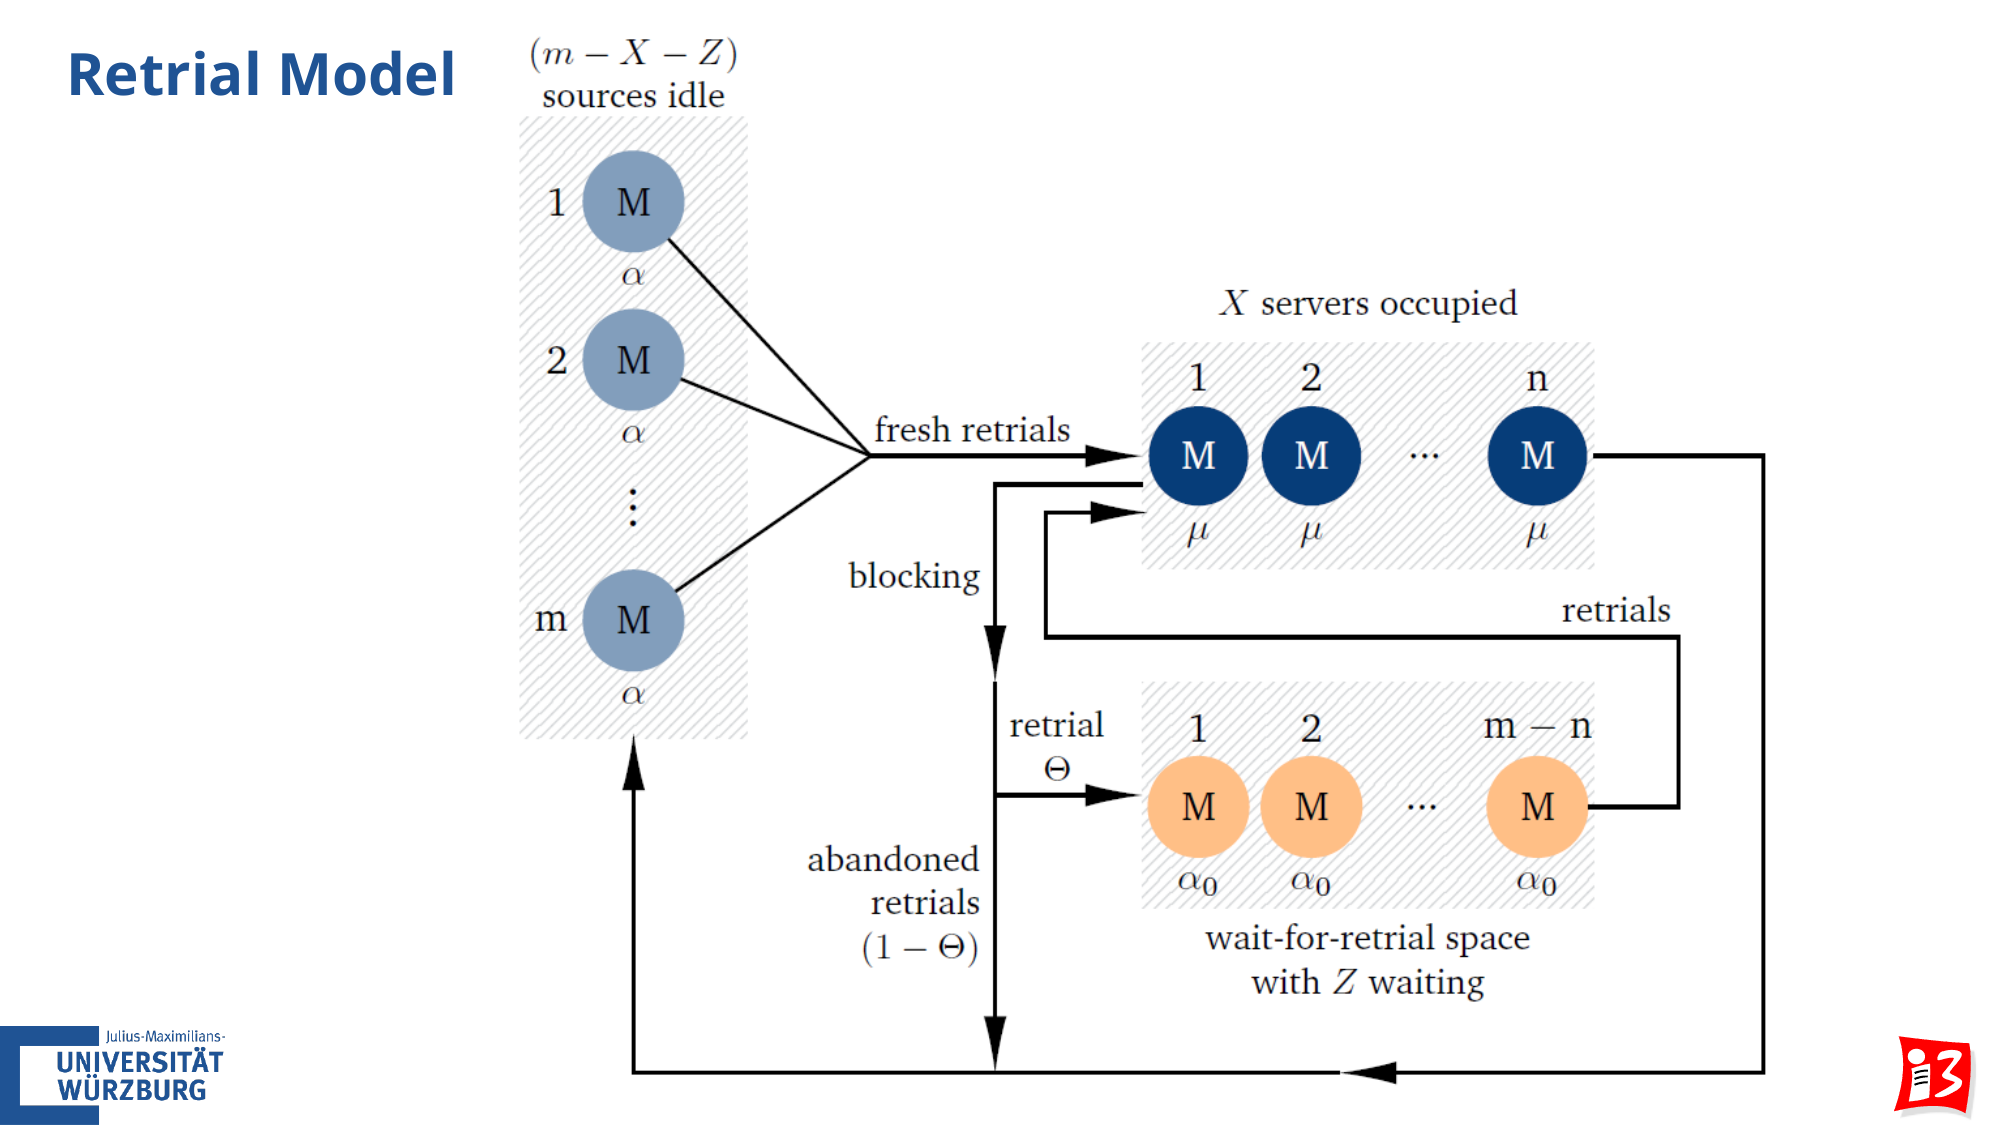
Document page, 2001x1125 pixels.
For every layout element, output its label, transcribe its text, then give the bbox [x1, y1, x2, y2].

title Retrial Model [51, 18, 469, 126]
picture [0, 1026, 225, 1125]
picture [474, 0, 1861, 1125]
